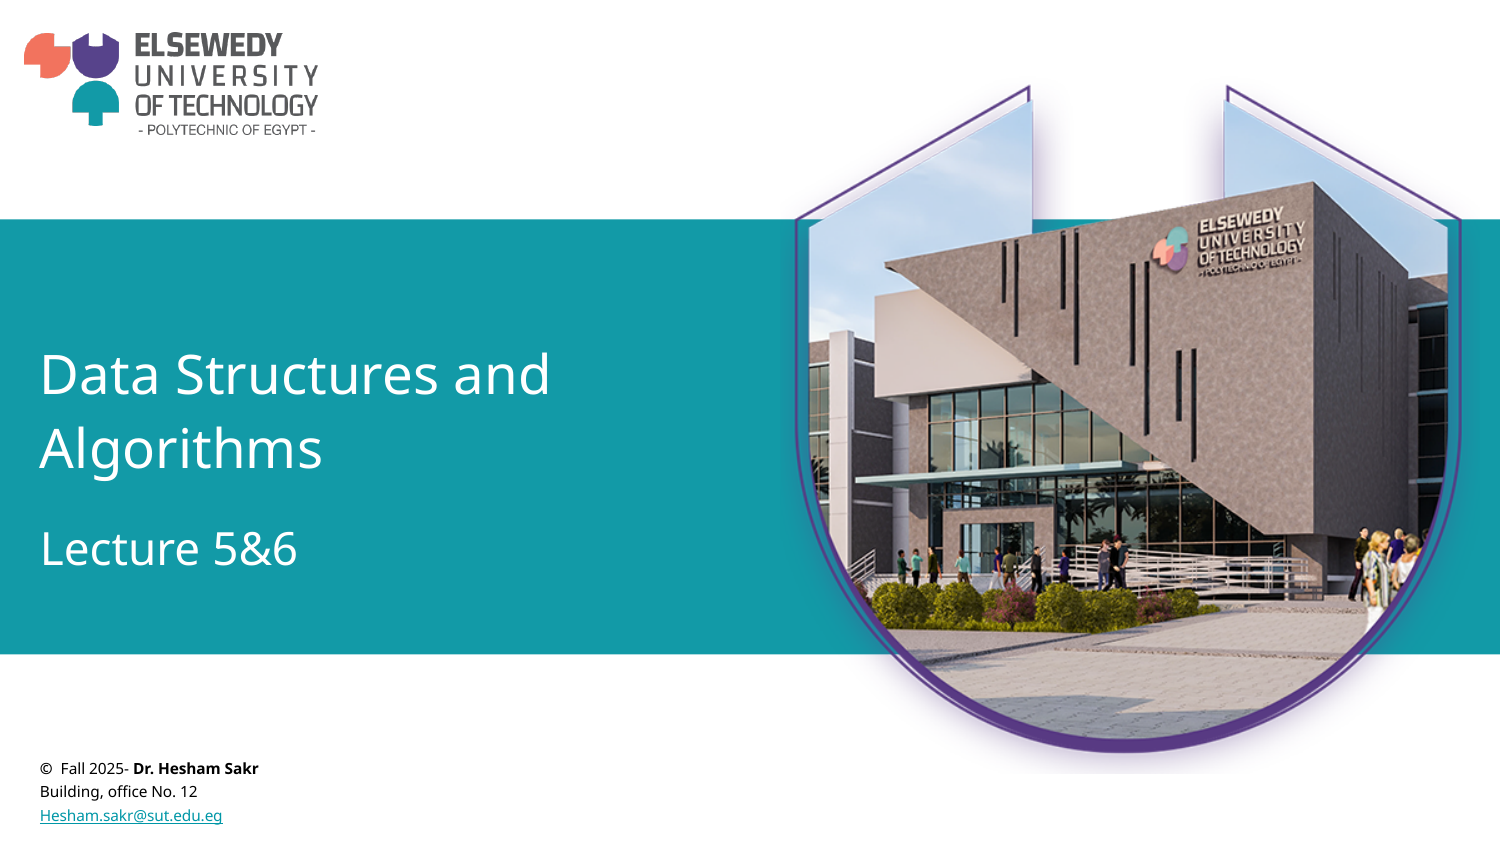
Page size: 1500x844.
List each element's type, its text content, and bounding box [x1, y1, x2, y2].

title Data Structures and Algorithms [24, 320, 809, 501]
picture [24, 32, 318, 135]
picture [780, 70, 1480, 774]
subtitle Lecture 5&6 [24, 500, 765, 595]
slide_number © Fall 2025- Dr. Hesham Sakr Building, office No. 12 Hesham.sakr@sut.edu.eg [24, 739, 437, 842]
